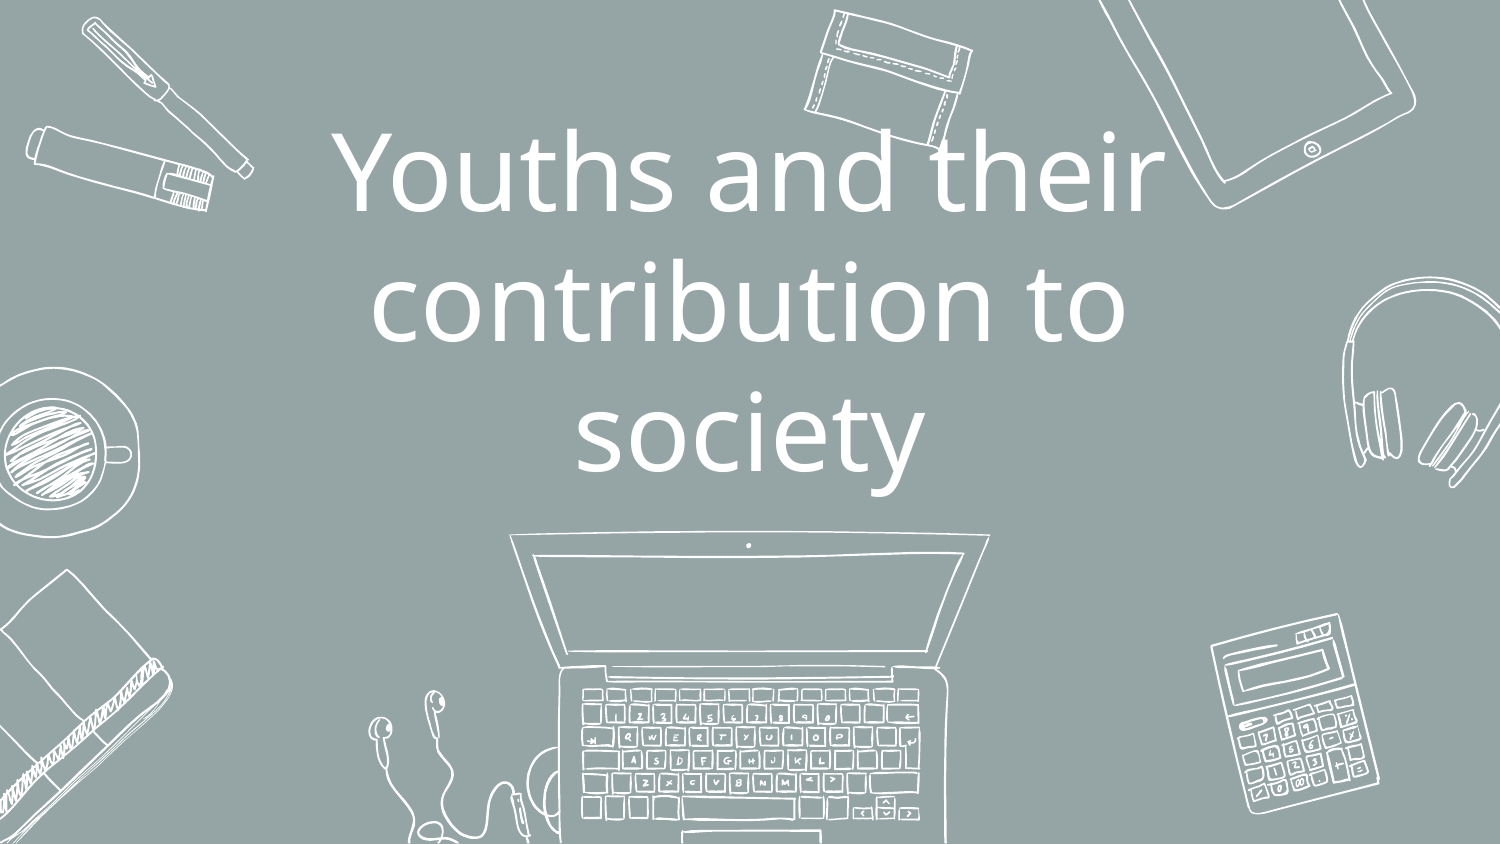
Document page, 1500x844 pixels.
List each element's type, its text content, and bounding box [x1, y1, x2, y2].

title Youths and their contribution to society [255, 212, 1245, 509]
